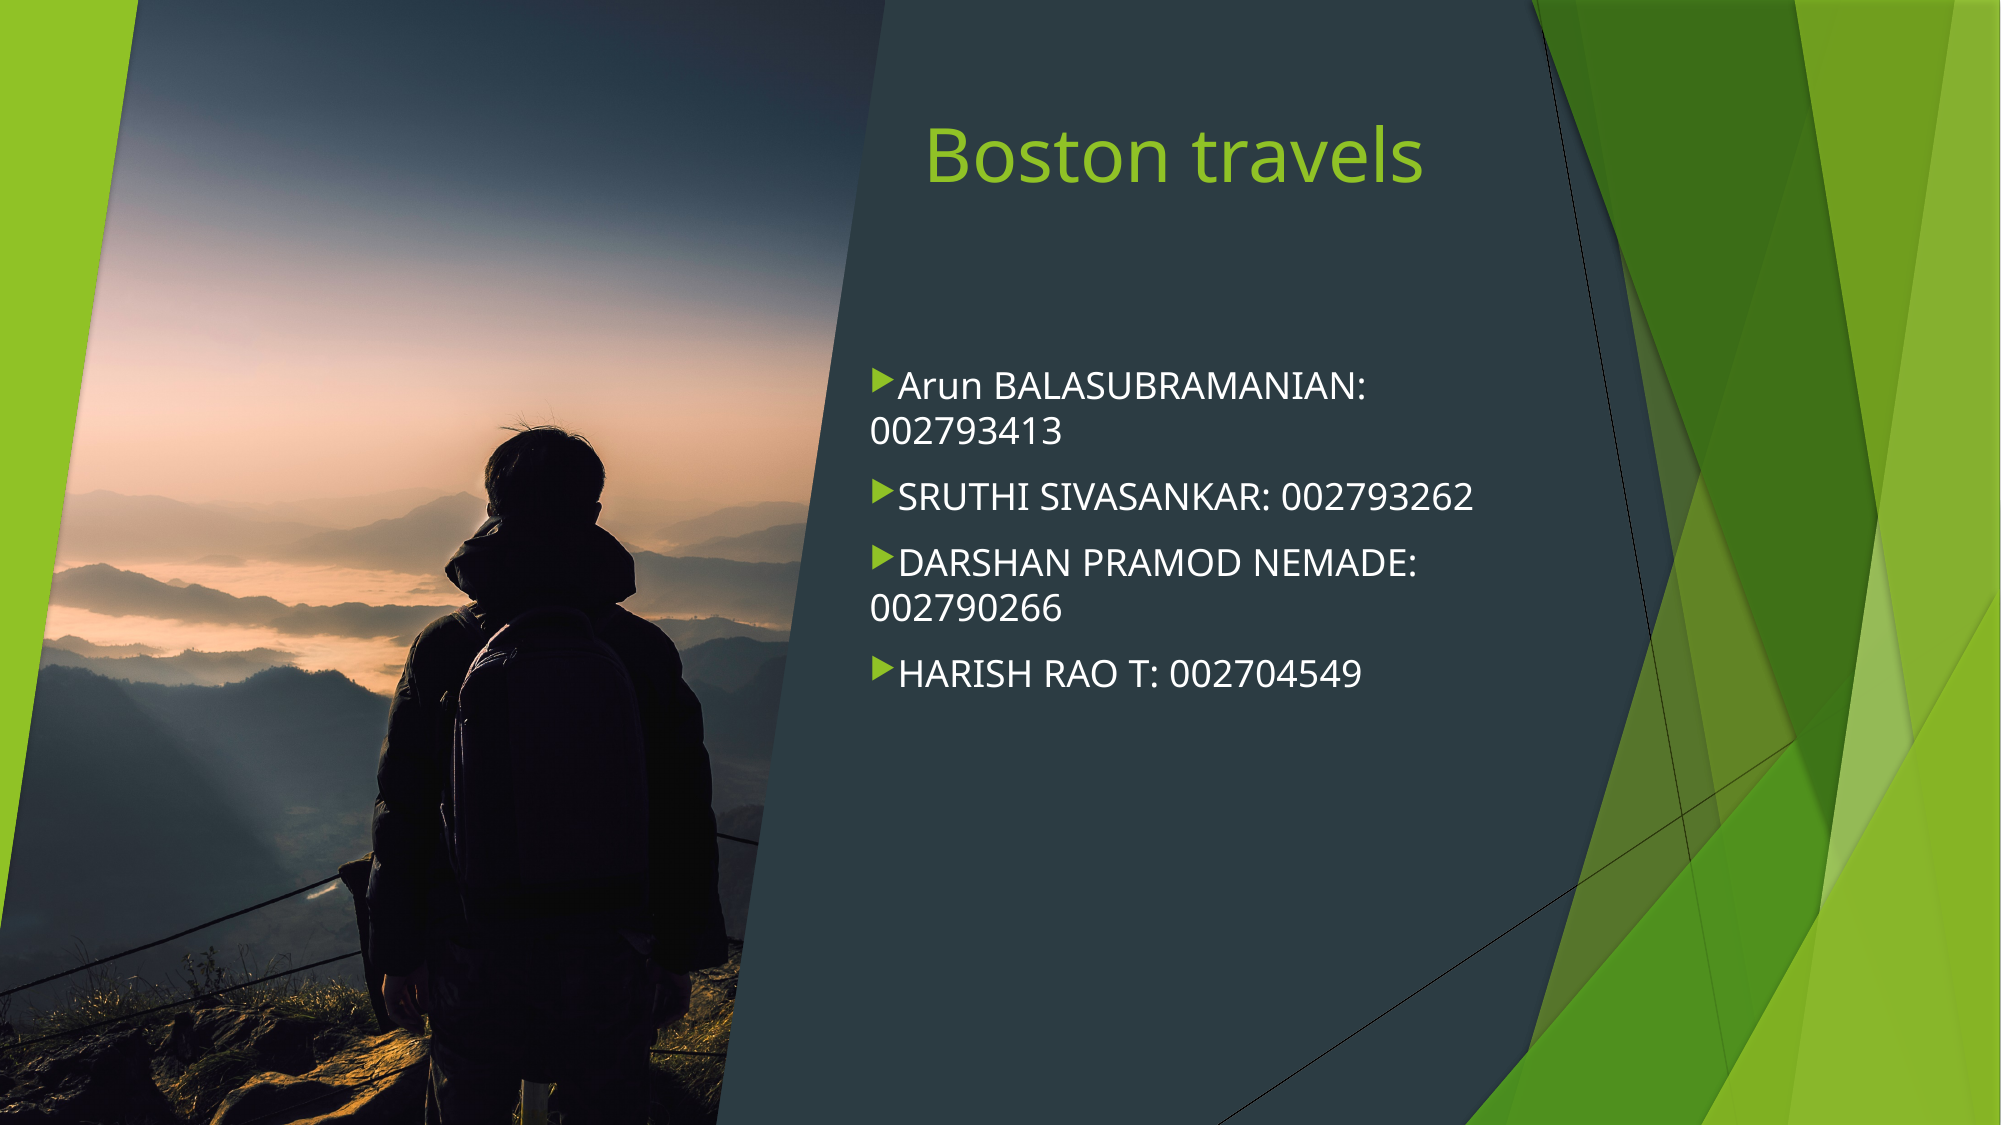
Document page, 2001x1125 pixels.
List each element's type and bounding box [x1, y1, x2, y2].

text_box [887, 0, 2000, 1125]
picture [0, 0, 886, 1125]
